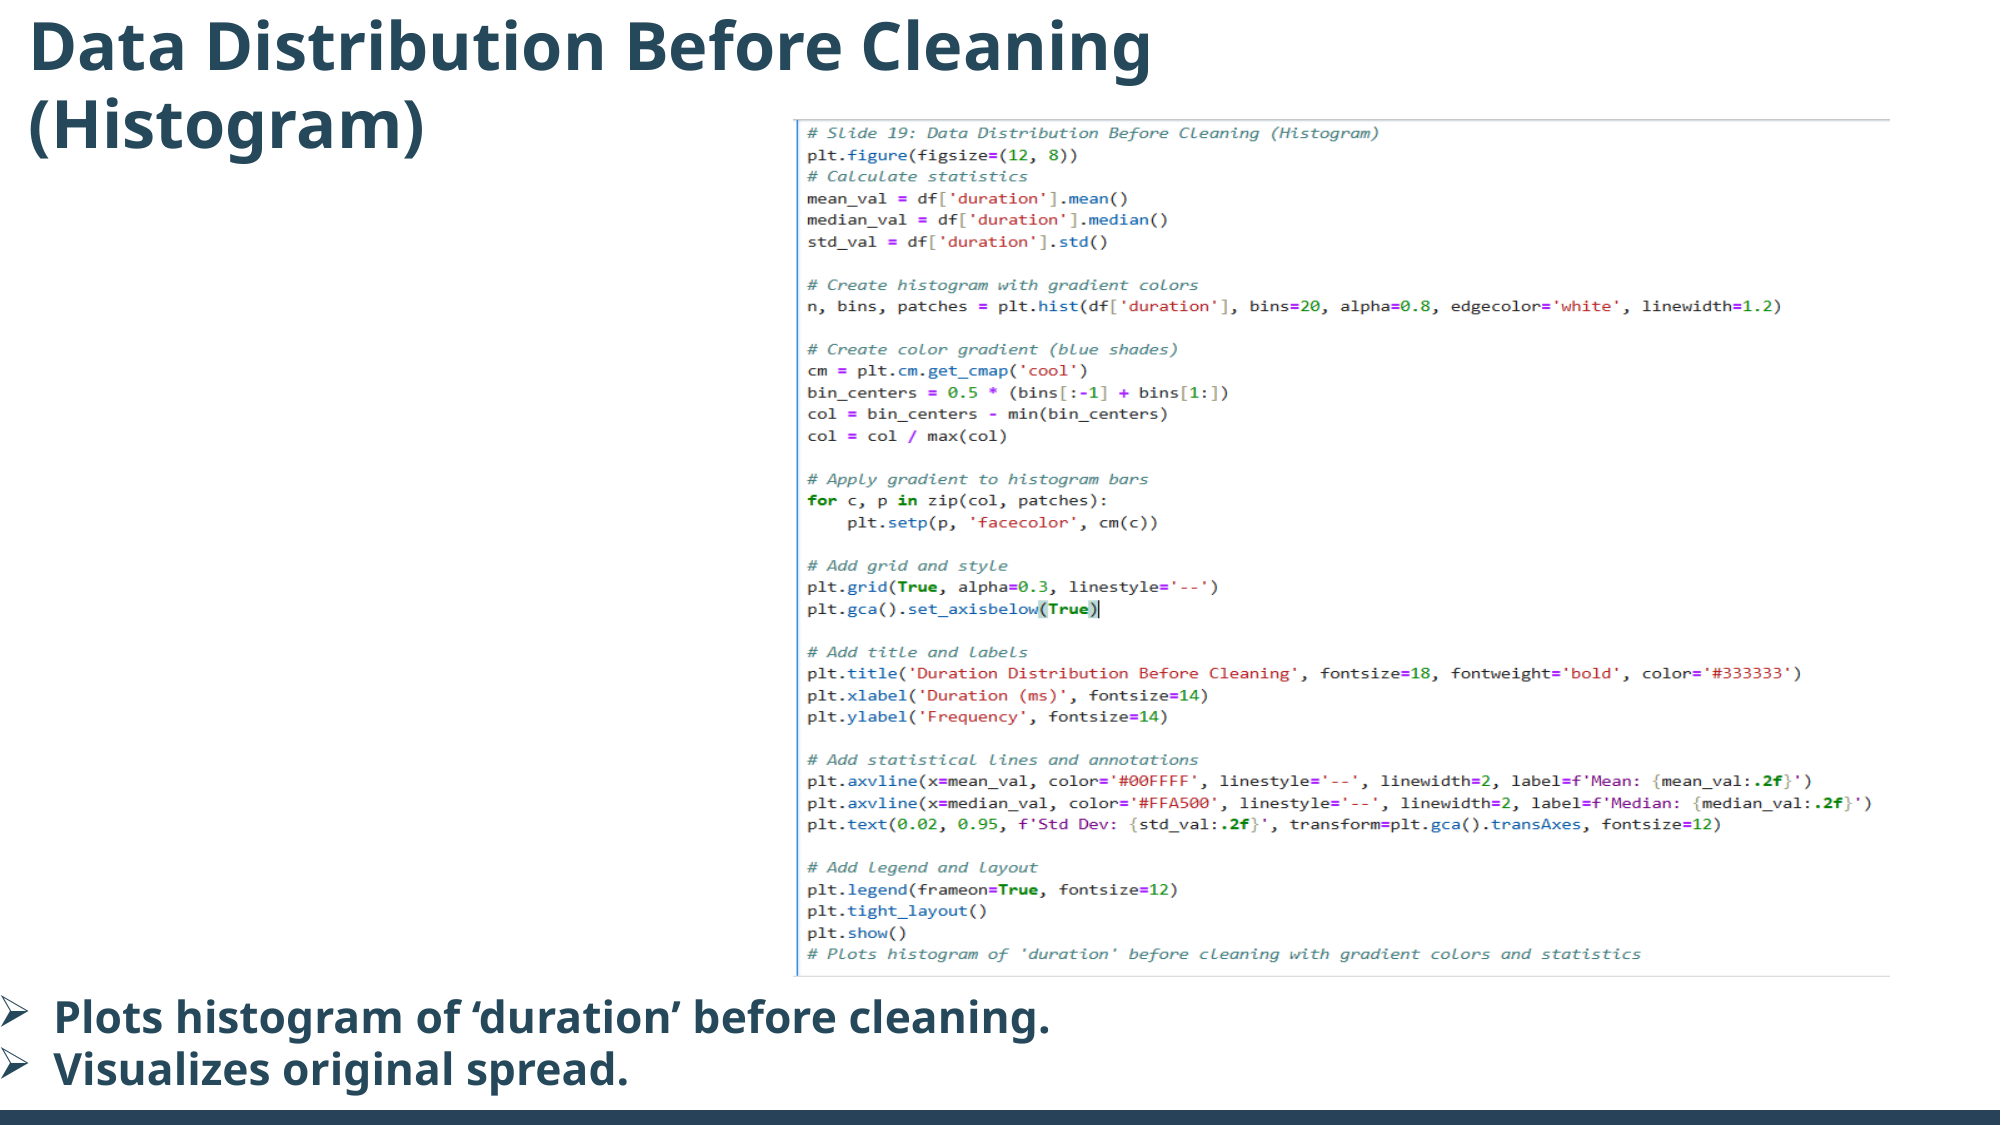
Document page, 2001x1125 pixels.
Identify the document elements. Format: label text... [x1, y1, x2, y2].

picture [793, 116, 1890, 977]
text_box Data Distribution Before Cleaning (Histogram) [28, 8, 1300, 164]
text_box Plots histogram of ‘duration’ before cleaning. Visualizes original spread. [0, 985, 1068, 1104]
